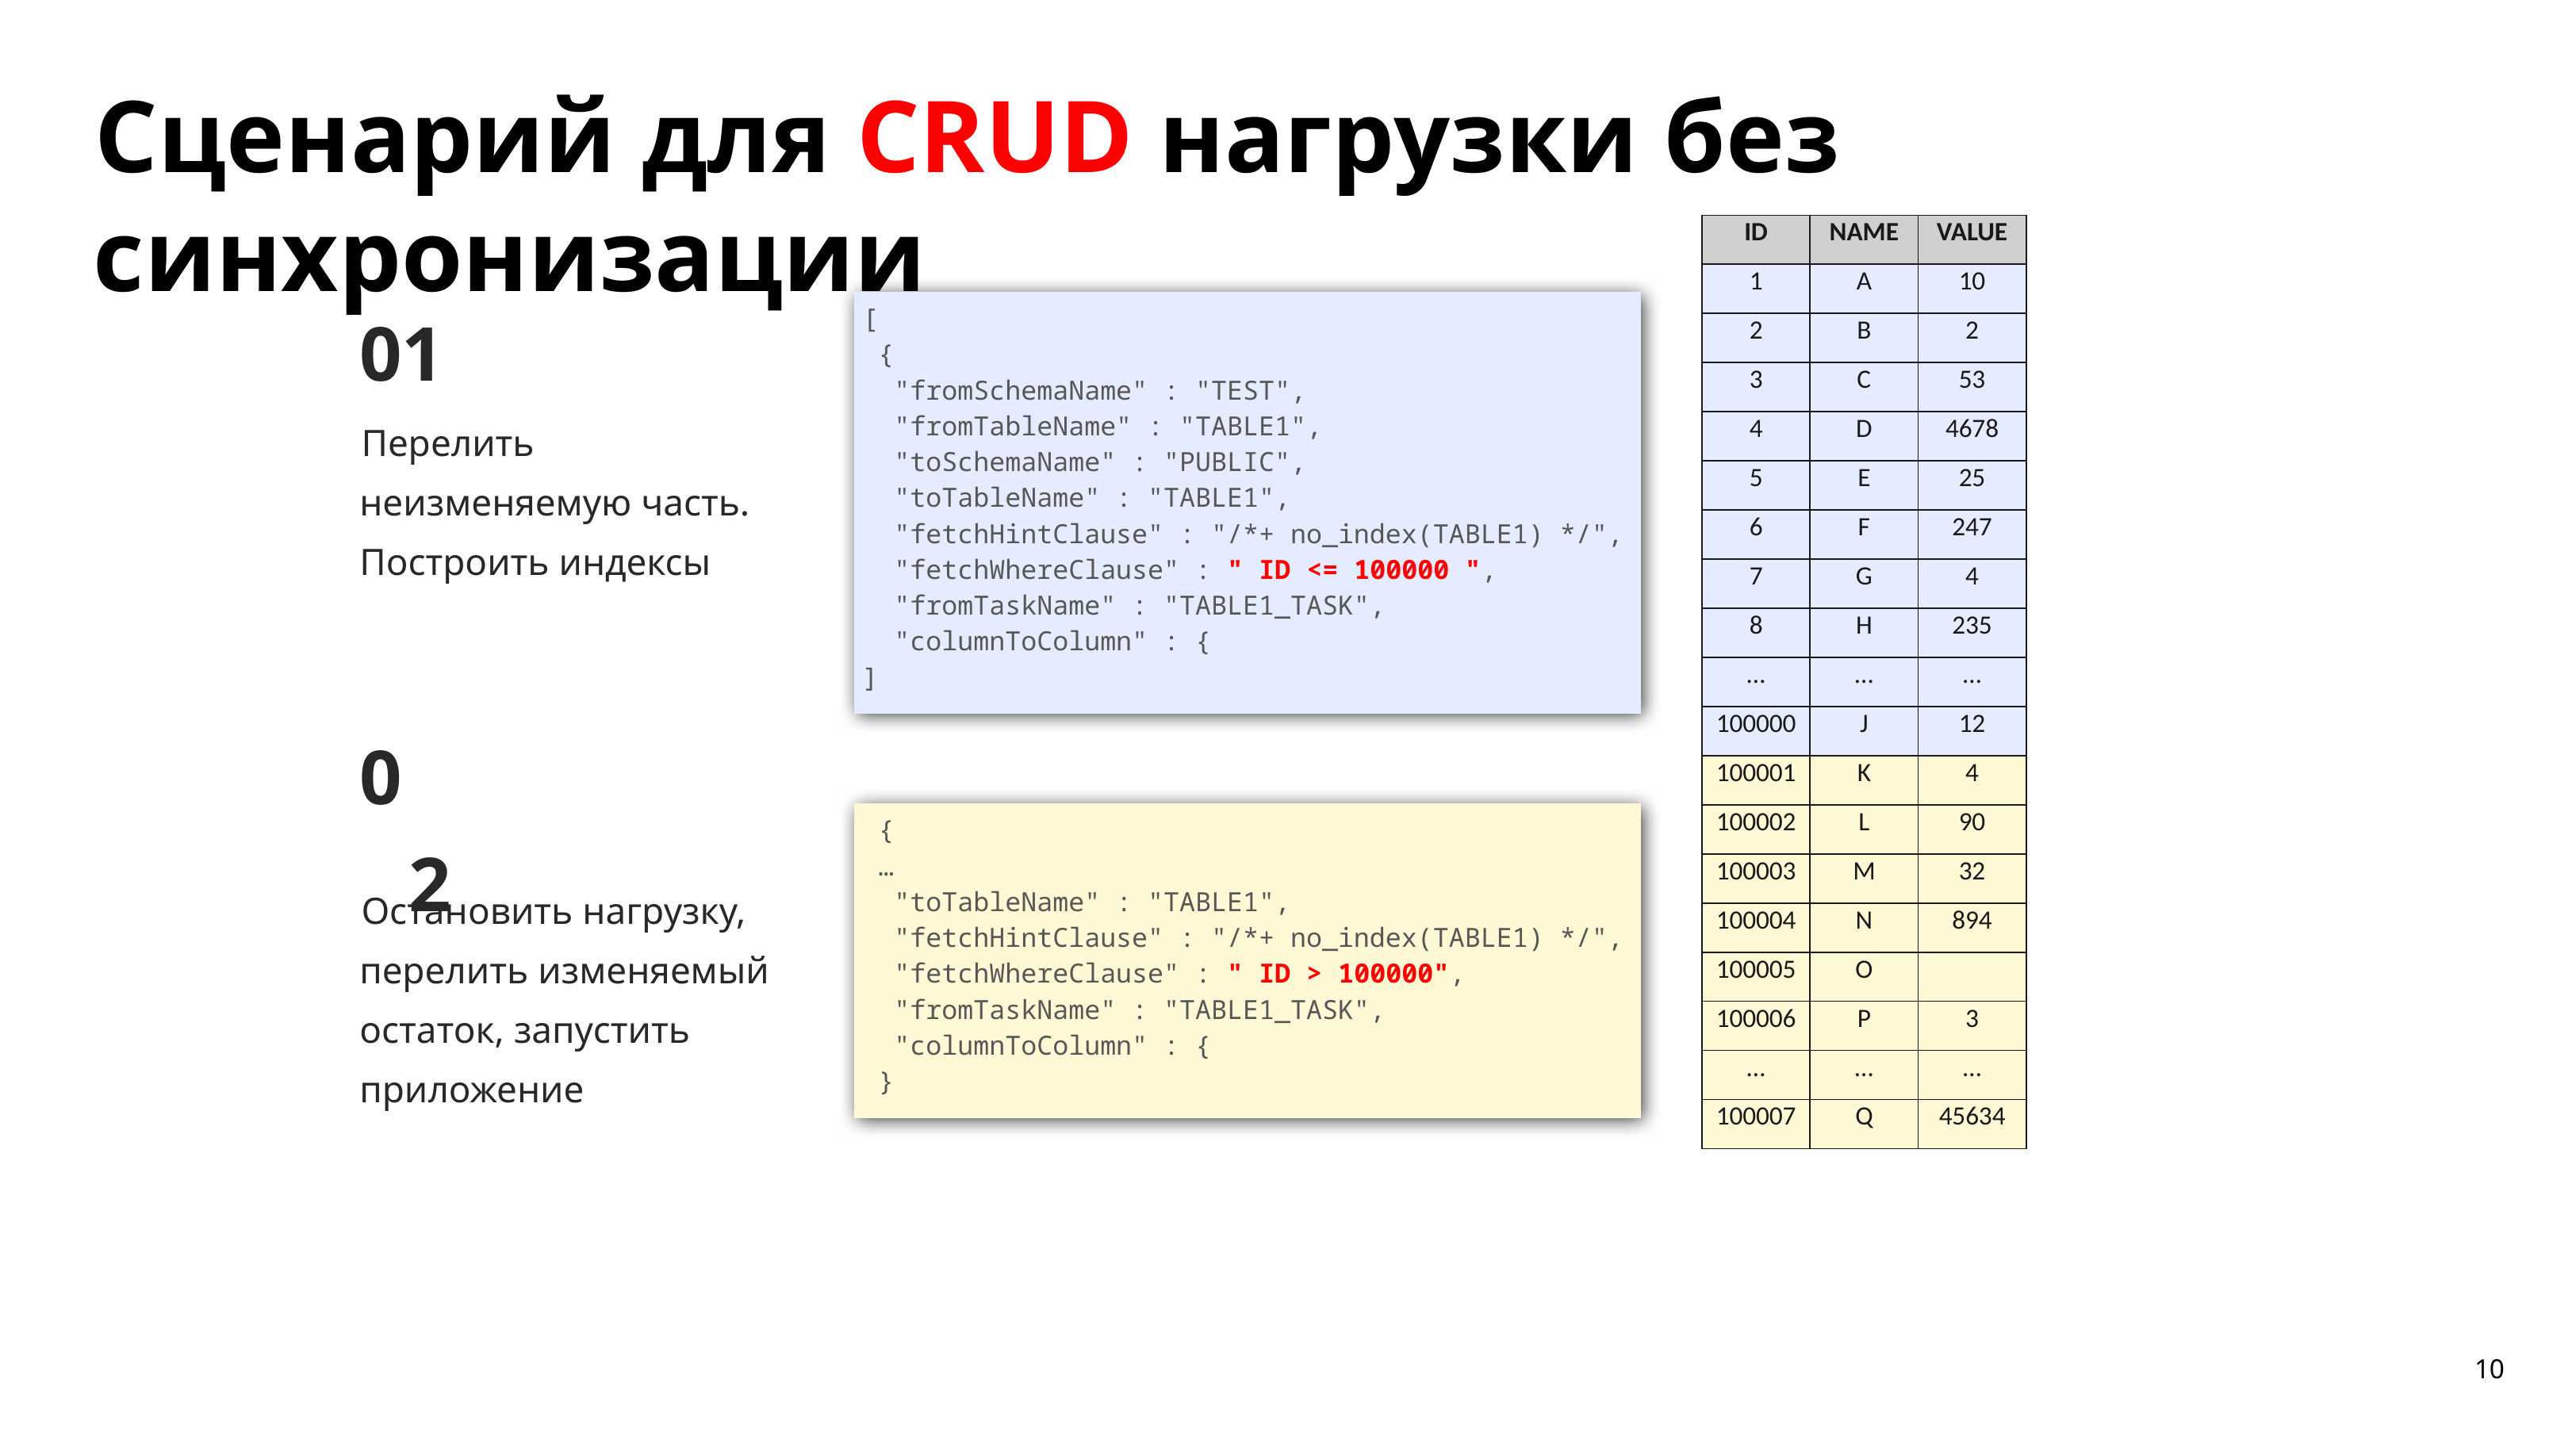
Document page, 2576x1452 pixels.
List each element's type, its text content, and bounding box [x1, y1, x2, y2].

table_cell 100000 [1703, 707, 1809, 755]
table_cell C [1811, 363, 1918, 411]
text_box Сценарий для CRUD нагрузки без синхронизации [93, 73, 2378, 312]
slide_number 10 [2377, 1342, 2517, 1398]
table_cell 4678 [1919, 412, 2026, 460]
table_cell 10 [1919, 265, 2026, 312]
table_cell 53 [1919, 363, 2026, 411]
table_cell 8 [1703, 609, 1809, 657]
table_cell 247 [1919, 511, 2026, 558]
table_cell 12 [1919, 707, 2026, 755]
table_cell K [1811, 757, 1918, 804]
table_cell 90 [1919, 806, 2026, 853]
table_cell Q [1811, 1100, 1918, 1148]
table_cell 25 [1919, 462, 2026, 509]
text_box 01 [359, 296, 467, 389]
table_cell E [1811, 462, 1918, 509]
table_cell B [1811, 314, 1918, 362]
table_cell L [1811, 806, 1918, 853]
table_cell O [1811, 953, 1918, 1001]
table_cell 100002 [1703, 806, 1809, 853]
table_cell H [1811, 609, 1918, 657]
table_cell … [1919, 658, 2026, 706]
table_cell 3 [1703, 363, 1809, 411]
table_cell A [1811, 265, 1918, 312]
table_cell 6 [1703, 511, 1809, 558]
table_cell 1 [1703, 265, 1809, 312]
table_header { … "toTableName" : "TABLE1", "fetchHintClause" : "/*+ no_index(TABLE1) */", "fetchWhereClause" : " ID > 100000", "fromTaskName" : "TABLE1_TASK", "columnToColumn" : { } [854, 803, 1641, 1118]
table_cell 100005 [1703, 953, 1809, 1001]
table_cell 4 [1703, 412, 1809, 460]
table_cell D [1811, 412, 1918, 460]
table_cell 2 [1703, 314, 1809, 362]
table_cell … [1703, 1051, 1809, 1099]
table_cell 45634 [1919, 1100, 2026, 1148]
table_cell 100004 [1703, 904, 1809, 952]
text_box Перелить неизменяемую часть. Построить индексы [359, 404, 827, 570]
table_cell 100007 [1703, 1100, 1809, 1148]
text_box 02 [359, 773, 448, 865]
table_cell 100006 [1703, 1002, 1809, 1050]
table_cell 100003 [1703, 855, 1809, 902]
table_cell 5 [1703, 462, 1809, 509]
table_cell M [1811, 855, 1918, 902]
table_cell 100001 [1703, 757, 1809, 804]
table_cell 894 [1919, 904, 2026, 952]
table_cell P [1811, 1002, 1918, 1050]
table_cell 2 [1919, 314, 2026, 362]
table_header NAME [1811, 216, 1918, 263]
text_box Остановить нагрузку, перелить изменяемый остаток, запустить приложение [359, 872, 827, 1139]
table_cell F [1811, 511, 1918, 558]
table_cell 4 [1919, 757, 2026, 804]
table_cell … [1811, 1051, 1918, 1099]
table_cell [1919, 953, 2026, 1001]
table_cell 32 [1919, 855, 2026, 902]
table_cell 4 [1919, 560, 2026, 607]
table_cell … [1703, 658, 1809, 706]
table_cell 3 [1919, 1002, 2026, 1050]
table_cell G [1811, 560, 1918, 607]
table_cell 7 [1703, 560, 1809, 607]
table_cell N [1811, 904, 1918, 952]
table_header [ { "fromSchemaName" : "TEST", "fromTableName" : "TABLE1", "toSchemaName" : "PUBLIC", "toTableName" : "TABLE1", "fetchHintClause" : "/*+ no_index(TABLE1) */", "fetchWhereClause" : " ID <= 100000 ", "fromTaskName" : "TABLE1_TASK", "columnToColumn" : { ] [854, 292, 1641, 714]
table_header ID [1703, 216, 1809, 263]
table_cell 235 [1919, 609, 2026, 657]
table_cell J [1811, 707, 1918, 755]
table_cell … [1811, 658, 1918, 706]
table_header VALUE [1919, 216, 2026, 263]
table_cell … [1919, 1051, 2026, 1099]
